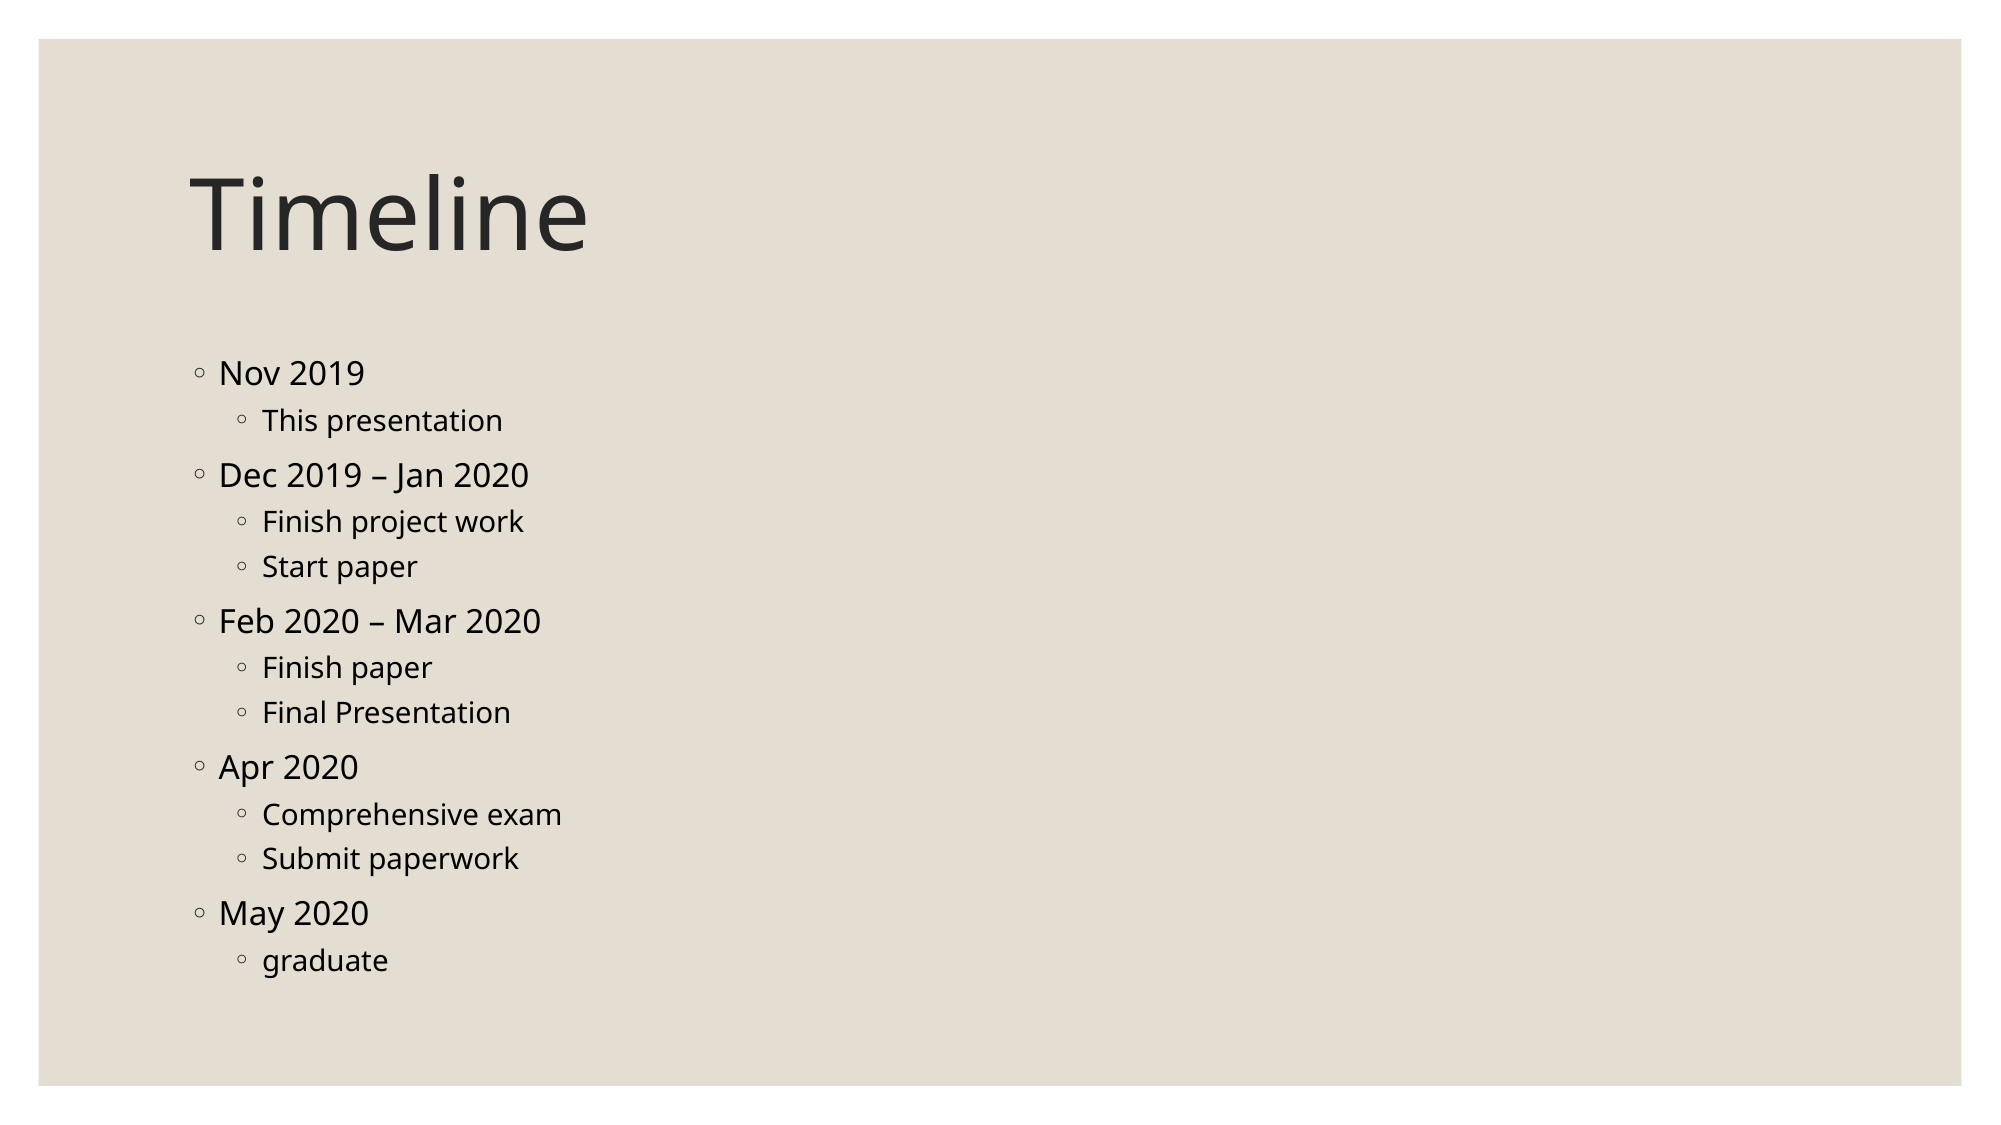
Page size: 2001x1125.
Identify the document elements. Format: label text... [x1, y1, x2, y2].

list Nov 2019 This presentation Dec 2019 – Jan 2020 Finish project work Start paper Feb 2020 – Mar 2020 Finish paper Final Presentation Apr 2020 Comprehensive exam Submit paperwork May 2020 graduate [174, 345, 1825, 990]
title Timeline [174, 105, 1825, 331]
